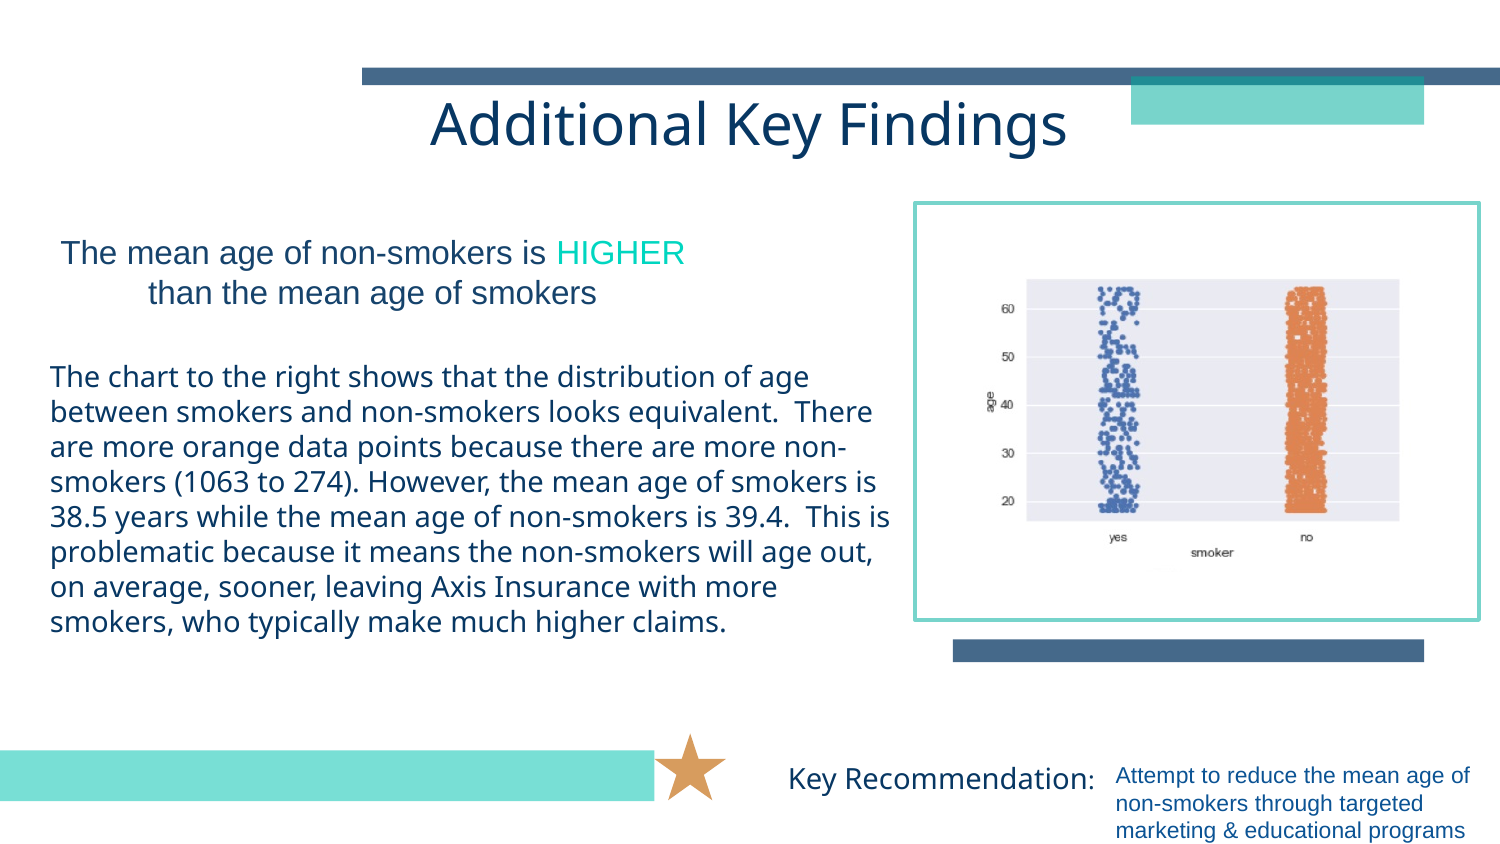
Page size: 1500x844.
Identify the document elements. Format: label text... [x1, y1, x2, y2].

text_box [913, 201, 1481, 622]
text_box [652, 731, 720, 802]
text_box Additional Key Findings [118, 88, 1382, 156]
text_box Key Recommendation: [720, 745, 1100, 809]
list The chart to the right shows that the distribution of age between smokers and non-smokers looks equivalent. There are more orange data points because there are more non-smokers (1063 to 274). However, the mean age of smokers is 38.5 years while the mean age of non-smokers is 39.4. This is problematic because it means the non-smokers will age out, on average, sooner, leaving Axis Insurance with more smokers, who typically make much higher claims. [34, 343, 916, 684]
picture [966, 270, 1432, 573]
text_box Attempt to reduce the mean age of non-smokers through targeted marketing & educational programs [1100, 745, 1500, 844]
text_box The mean age of non-smokers is HIGHER than the mean age of smokers [34, 144, 712, 367]
